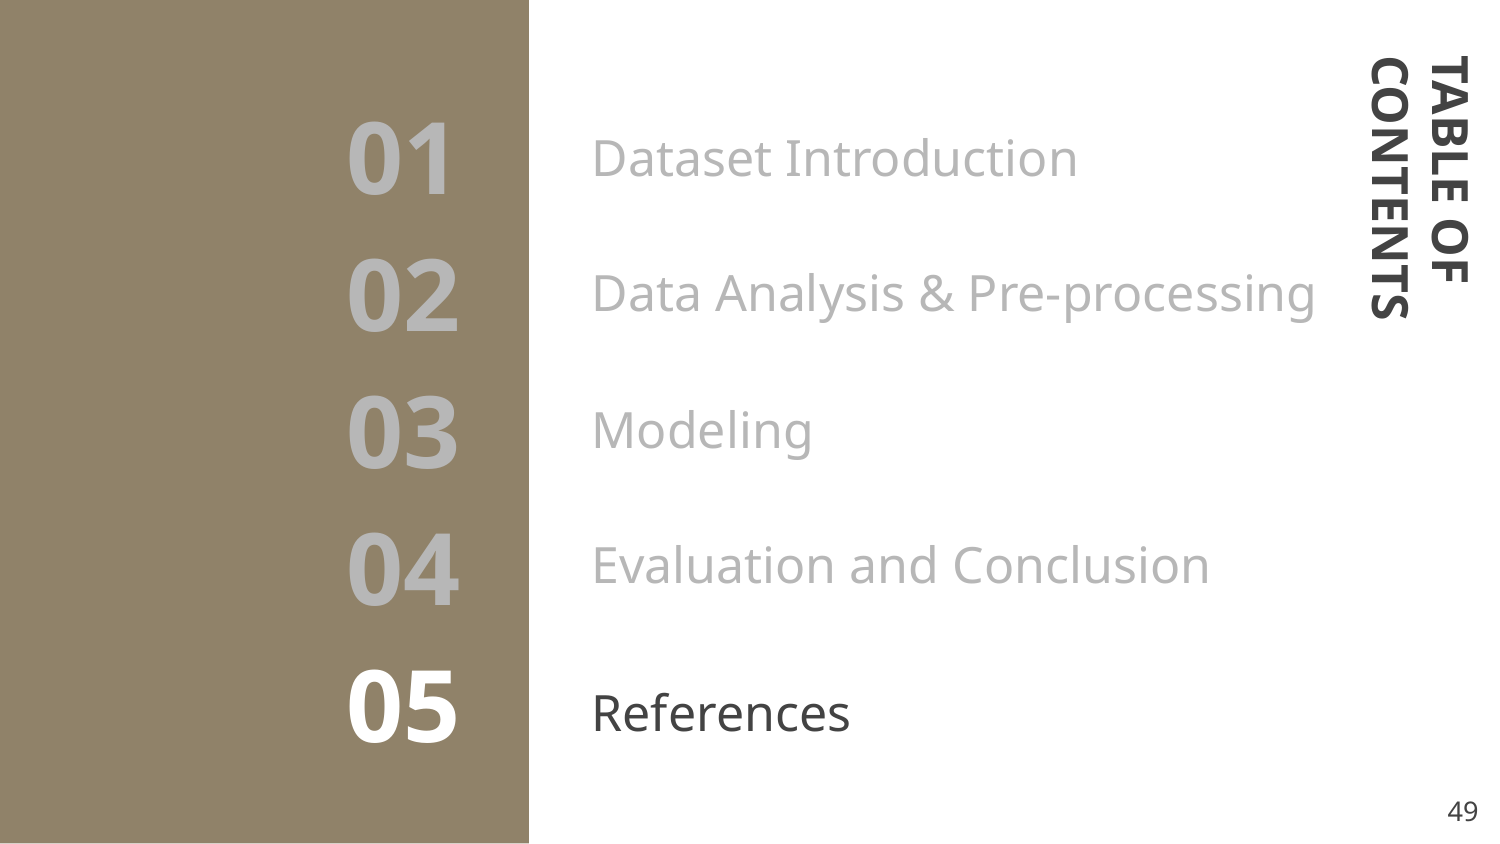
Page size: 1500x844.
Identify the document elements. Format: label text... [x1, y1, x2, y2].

title 04 [331, 518, 576, 613]
title 05 [331, 654, 590, 750]
title TABLE OF CONTENTS [1382, 40, 1463, 519]
title 03 [331, 381, 590, 476]
title 02 [331, 244, 597, 339]
text_box Modeling [576, 383, 1069, 473]
text_box [0, 0, 529, 844]
slide_number ‹#› [1403, 779, 1494, 844]
title 01 [331, 107, 618, 203]
text_box Evaluation and Conclusion [576, 518, 1312, 613]
text_box References [576, 666, 939, 774]
text_box Dataset Introduction [576, 111, 1157, 202]
text_box Data Analysis & Pre-processing [576, 246, 1383, 337]
